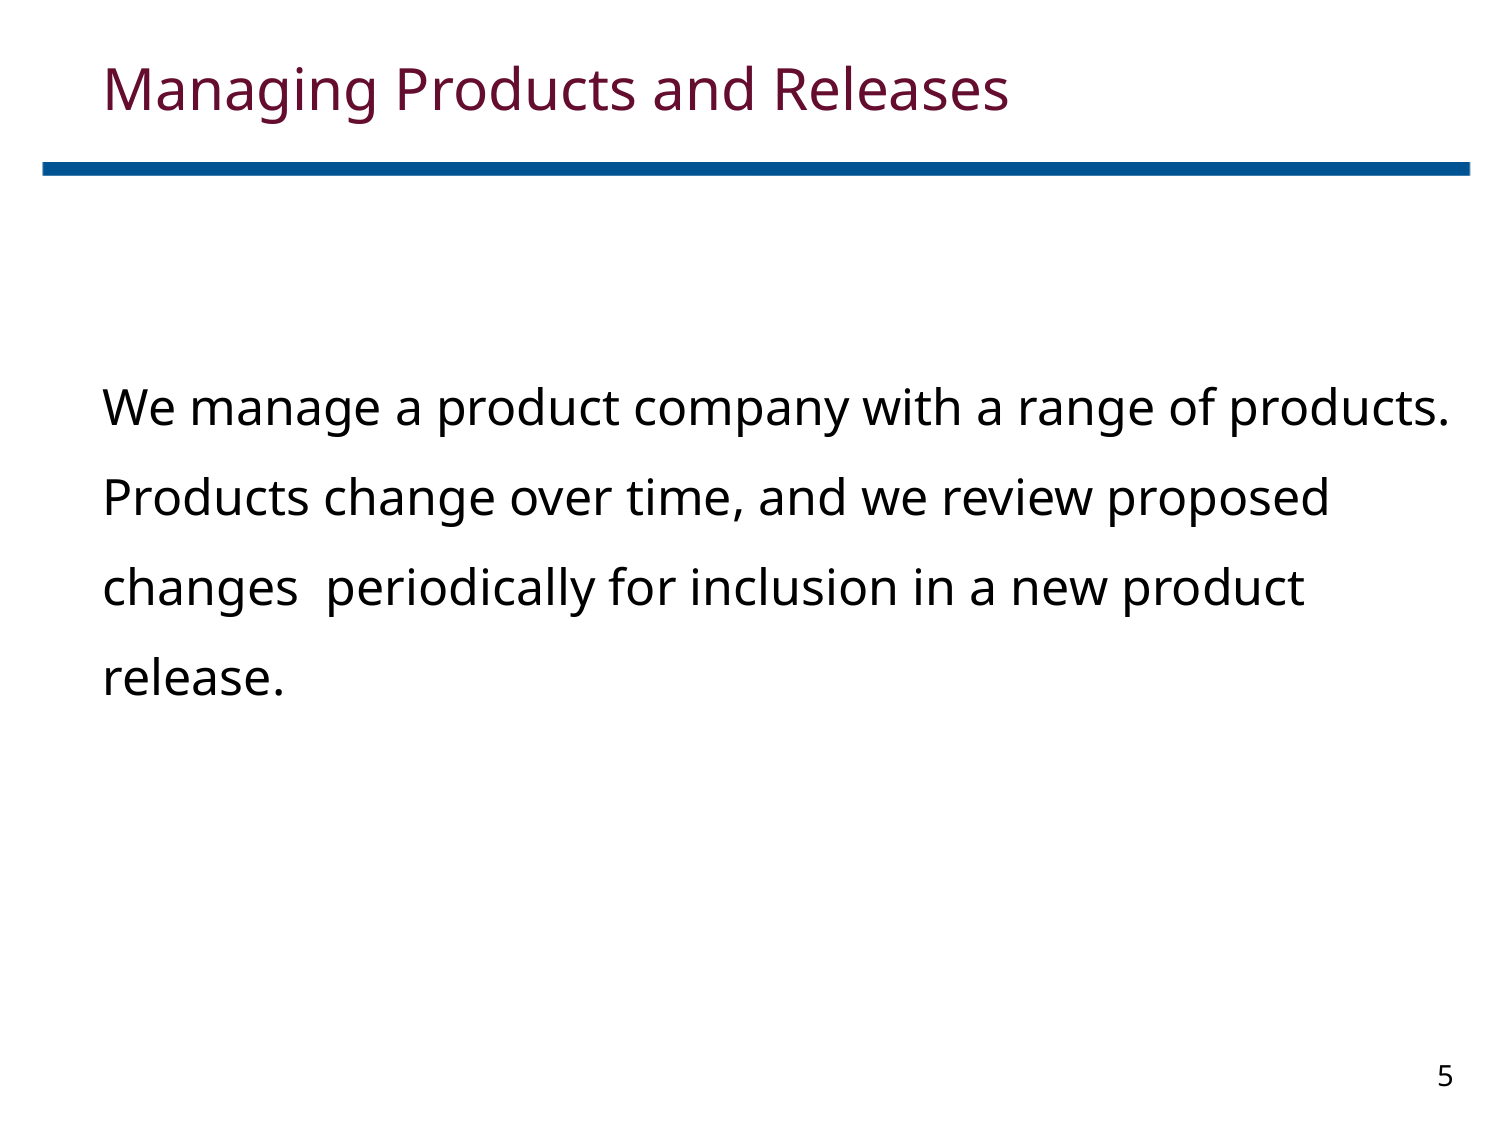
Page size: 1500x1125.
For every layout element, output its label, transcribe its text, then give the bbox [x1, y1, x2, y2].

title Managing Products and Releases [87, 24, 1475, 150]
list We manage a product company with a range of products. Products change over time, and we review proposed changes periodically for inclusion in a new product release. [87, 337, 1475, 1025]
